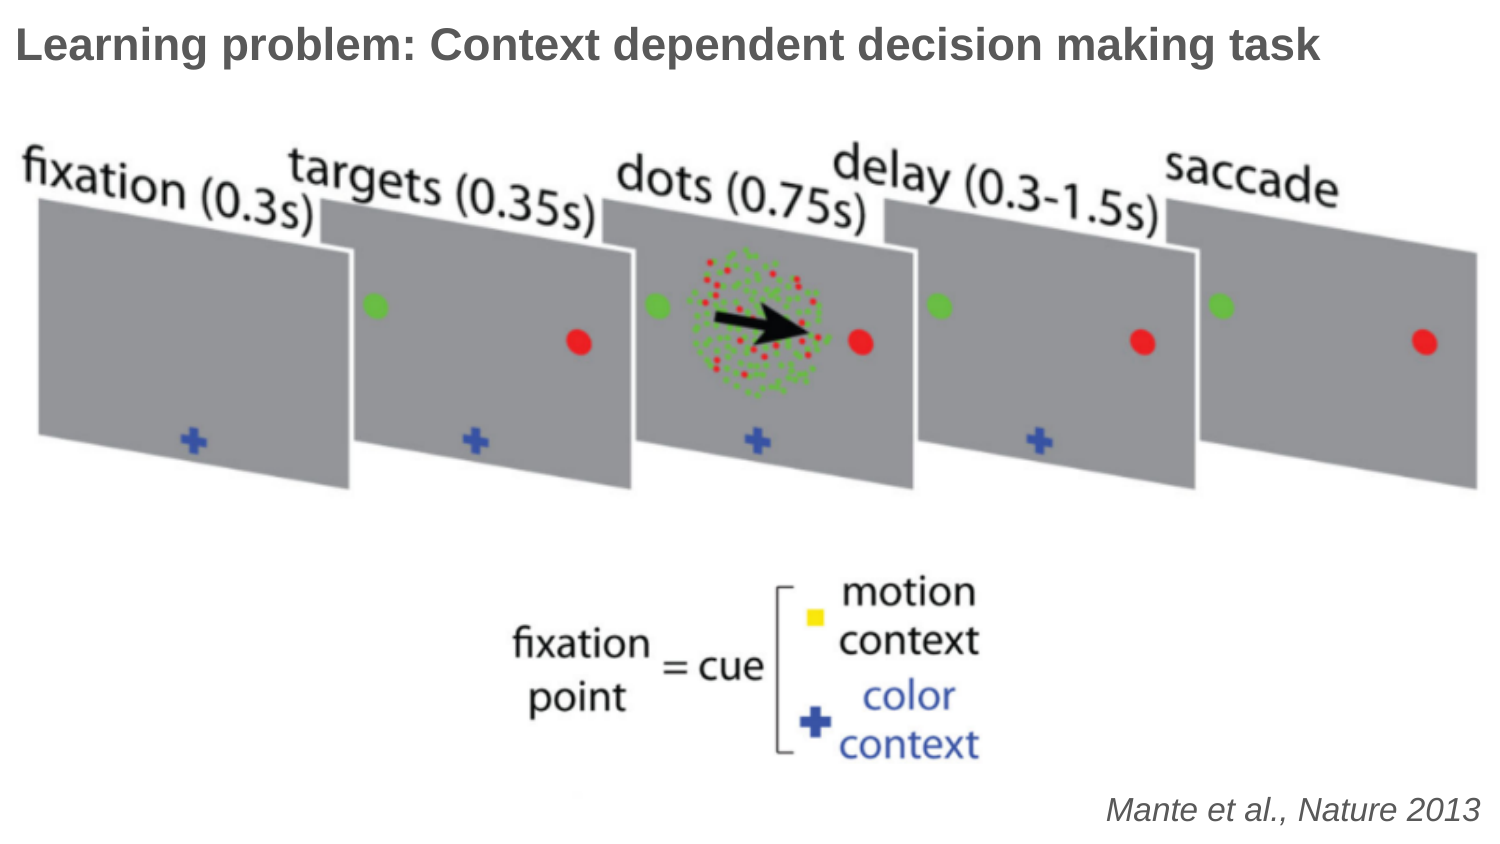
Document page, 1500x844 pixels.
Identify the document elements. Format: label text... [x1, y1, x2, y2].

text_box Learning problem: Context dependent decision making task [0, 0, 1500, 83]
picture [0, 83, 1500, 800]
text_box Mante et al., Nature 2013 [1090, 772, 1500, 843]
